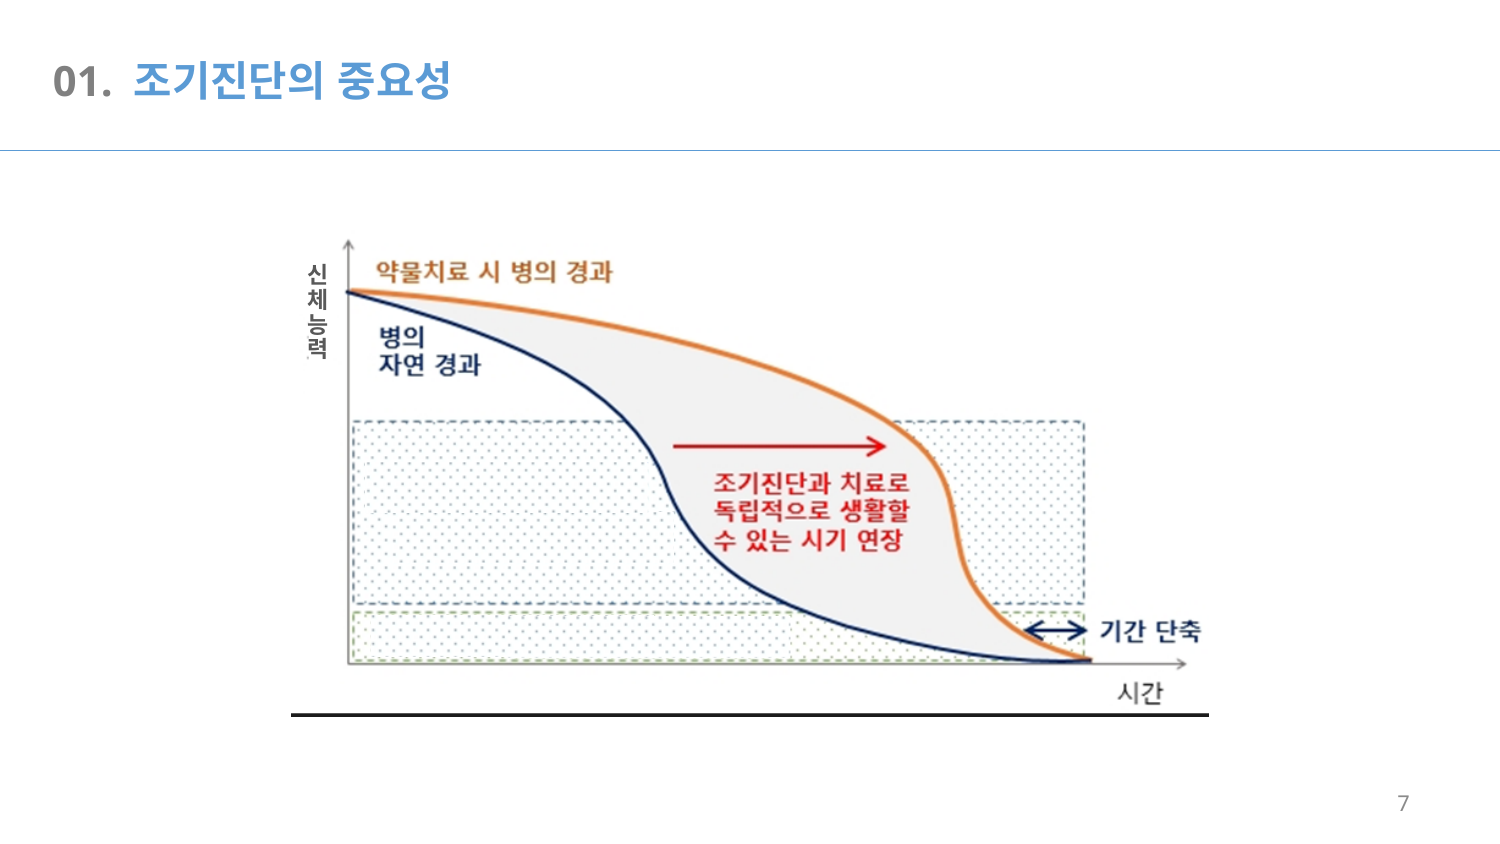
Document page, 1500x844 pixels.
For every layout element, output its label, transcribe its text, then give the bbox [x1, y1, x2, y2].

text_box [291, 221, 1209, 718]
title 01. 조기진단의 중요성 [37, 32, 1388, 127]
slide_number 7 [1074, 782, 1425, 827]
